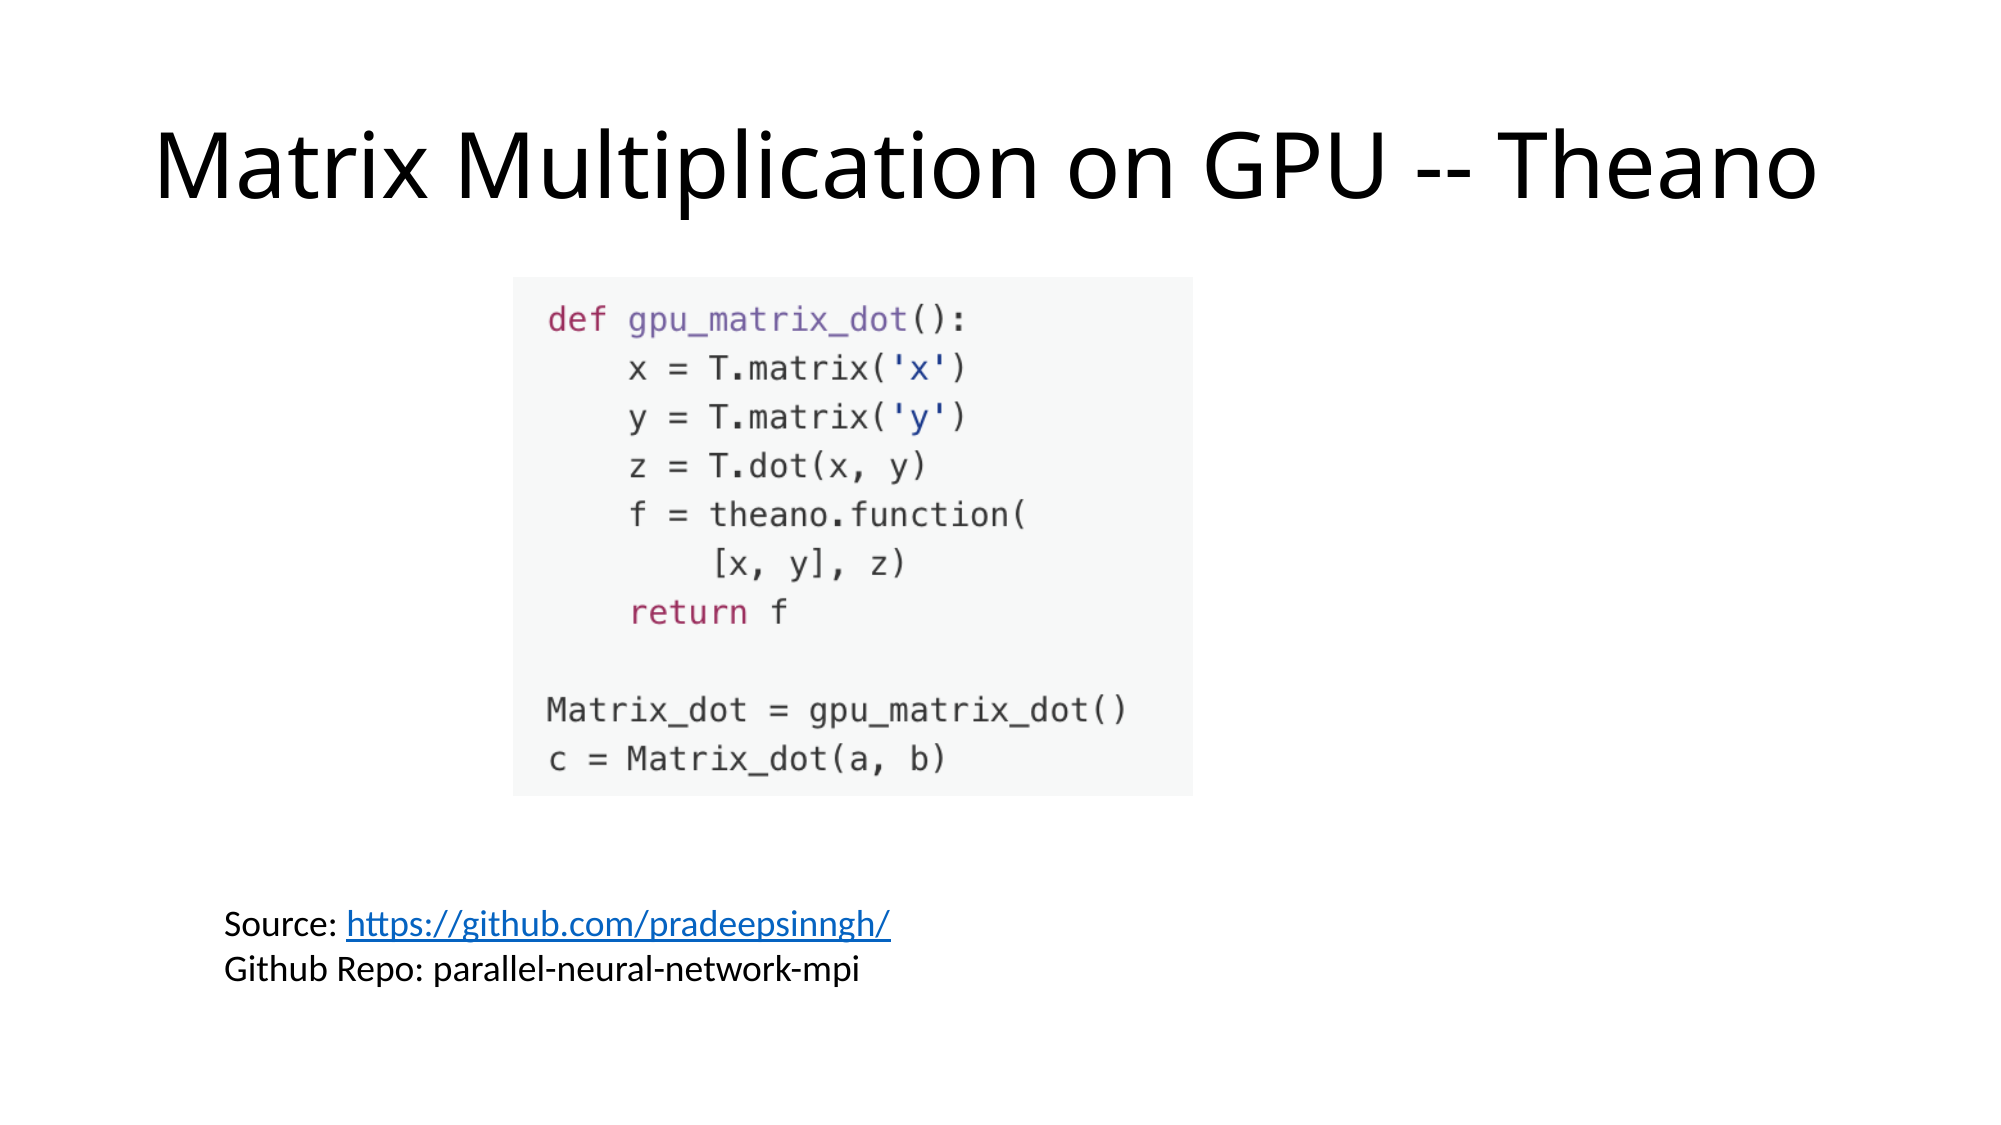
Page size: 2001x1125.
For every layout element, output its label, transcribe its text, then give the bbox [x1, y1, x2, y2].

text_box Source: https://github.com/pradeepsinngh/ Github Repo: parallel-neural-network-mpi [209, 892, 906, 997]
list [513, 277, 1193, 796]
title Matrix Multiplication on GPU -- Theano [137, 59, 1863, 278]
